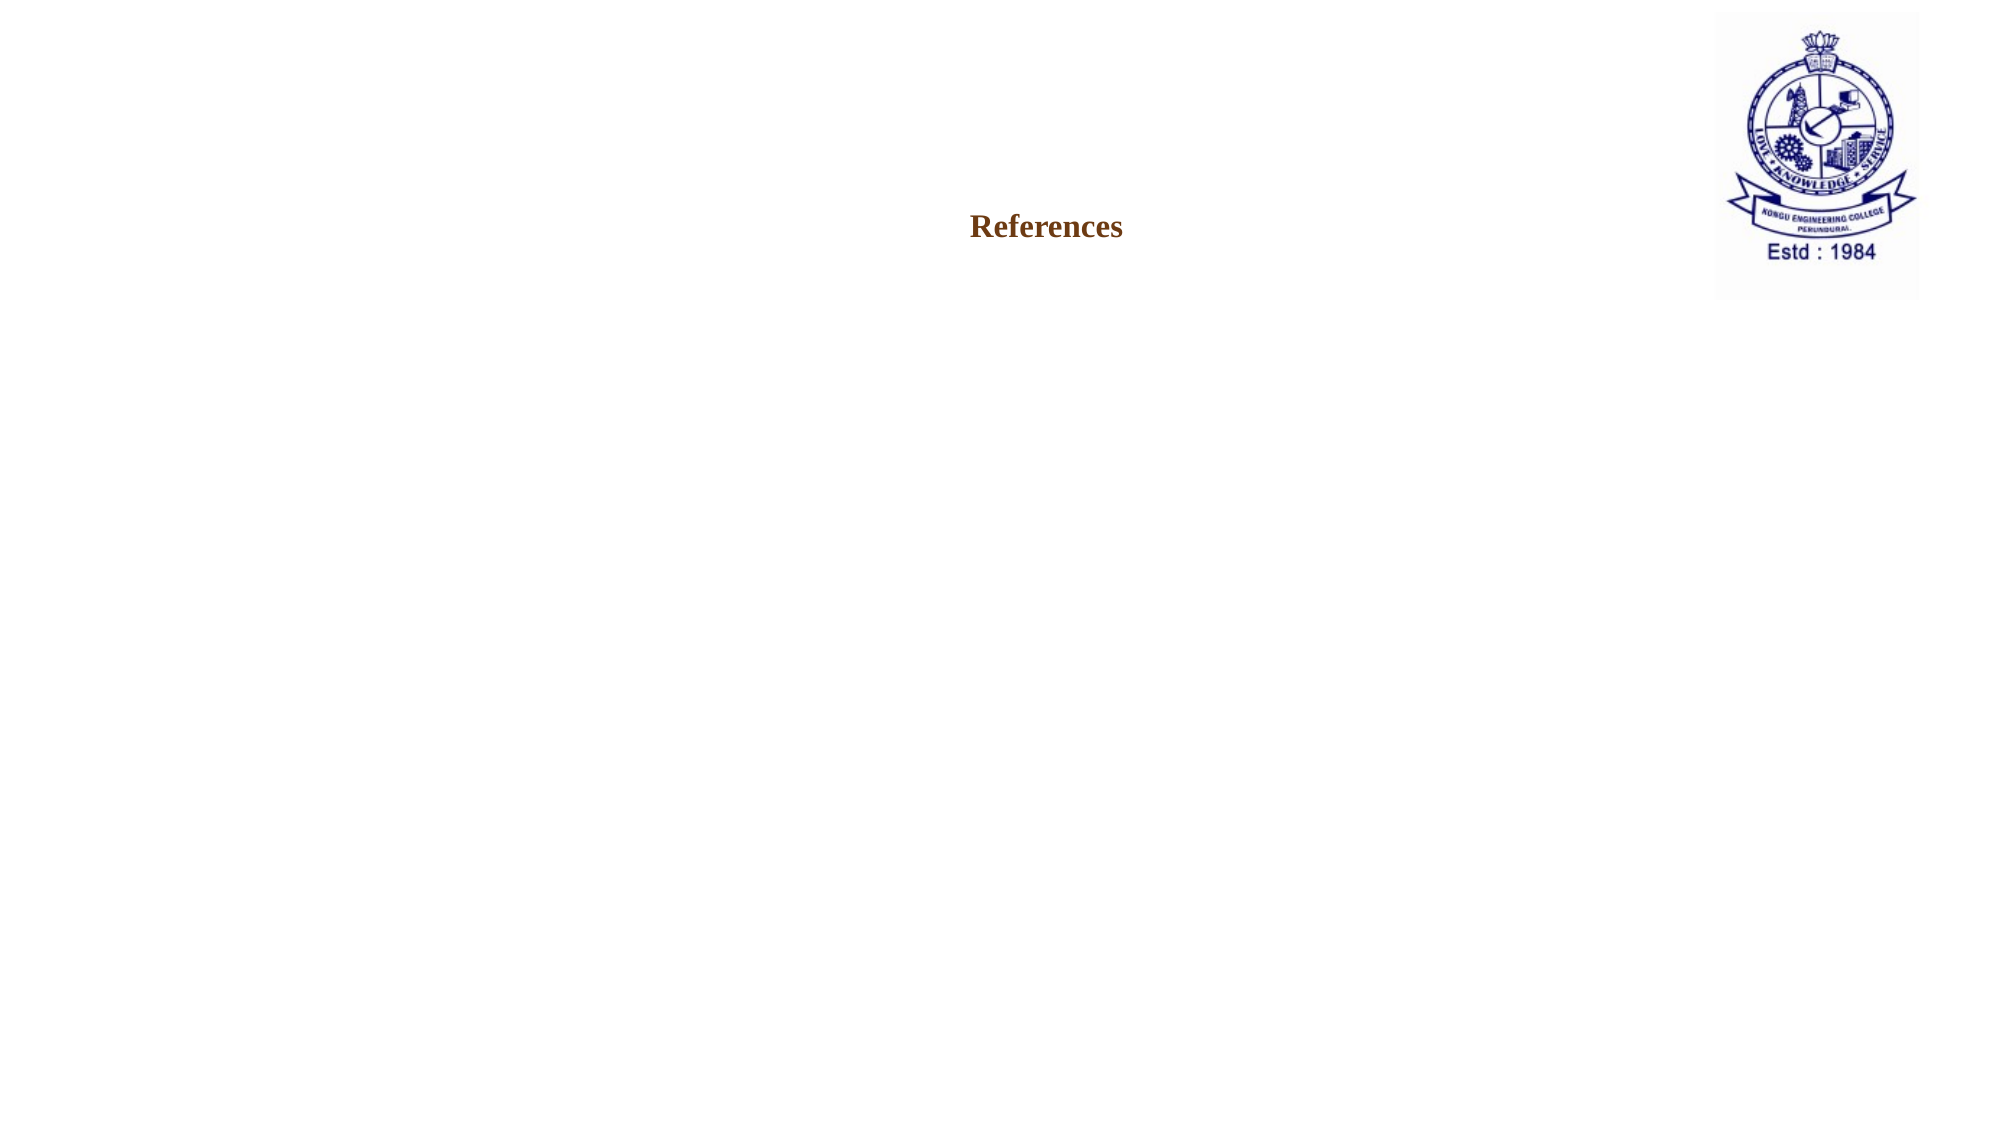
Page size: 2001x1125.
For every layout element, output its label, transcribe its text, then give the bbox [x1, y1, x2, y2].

picture [1674, 12, 1963, 301]
title References [302, 196, 1669, 292]
